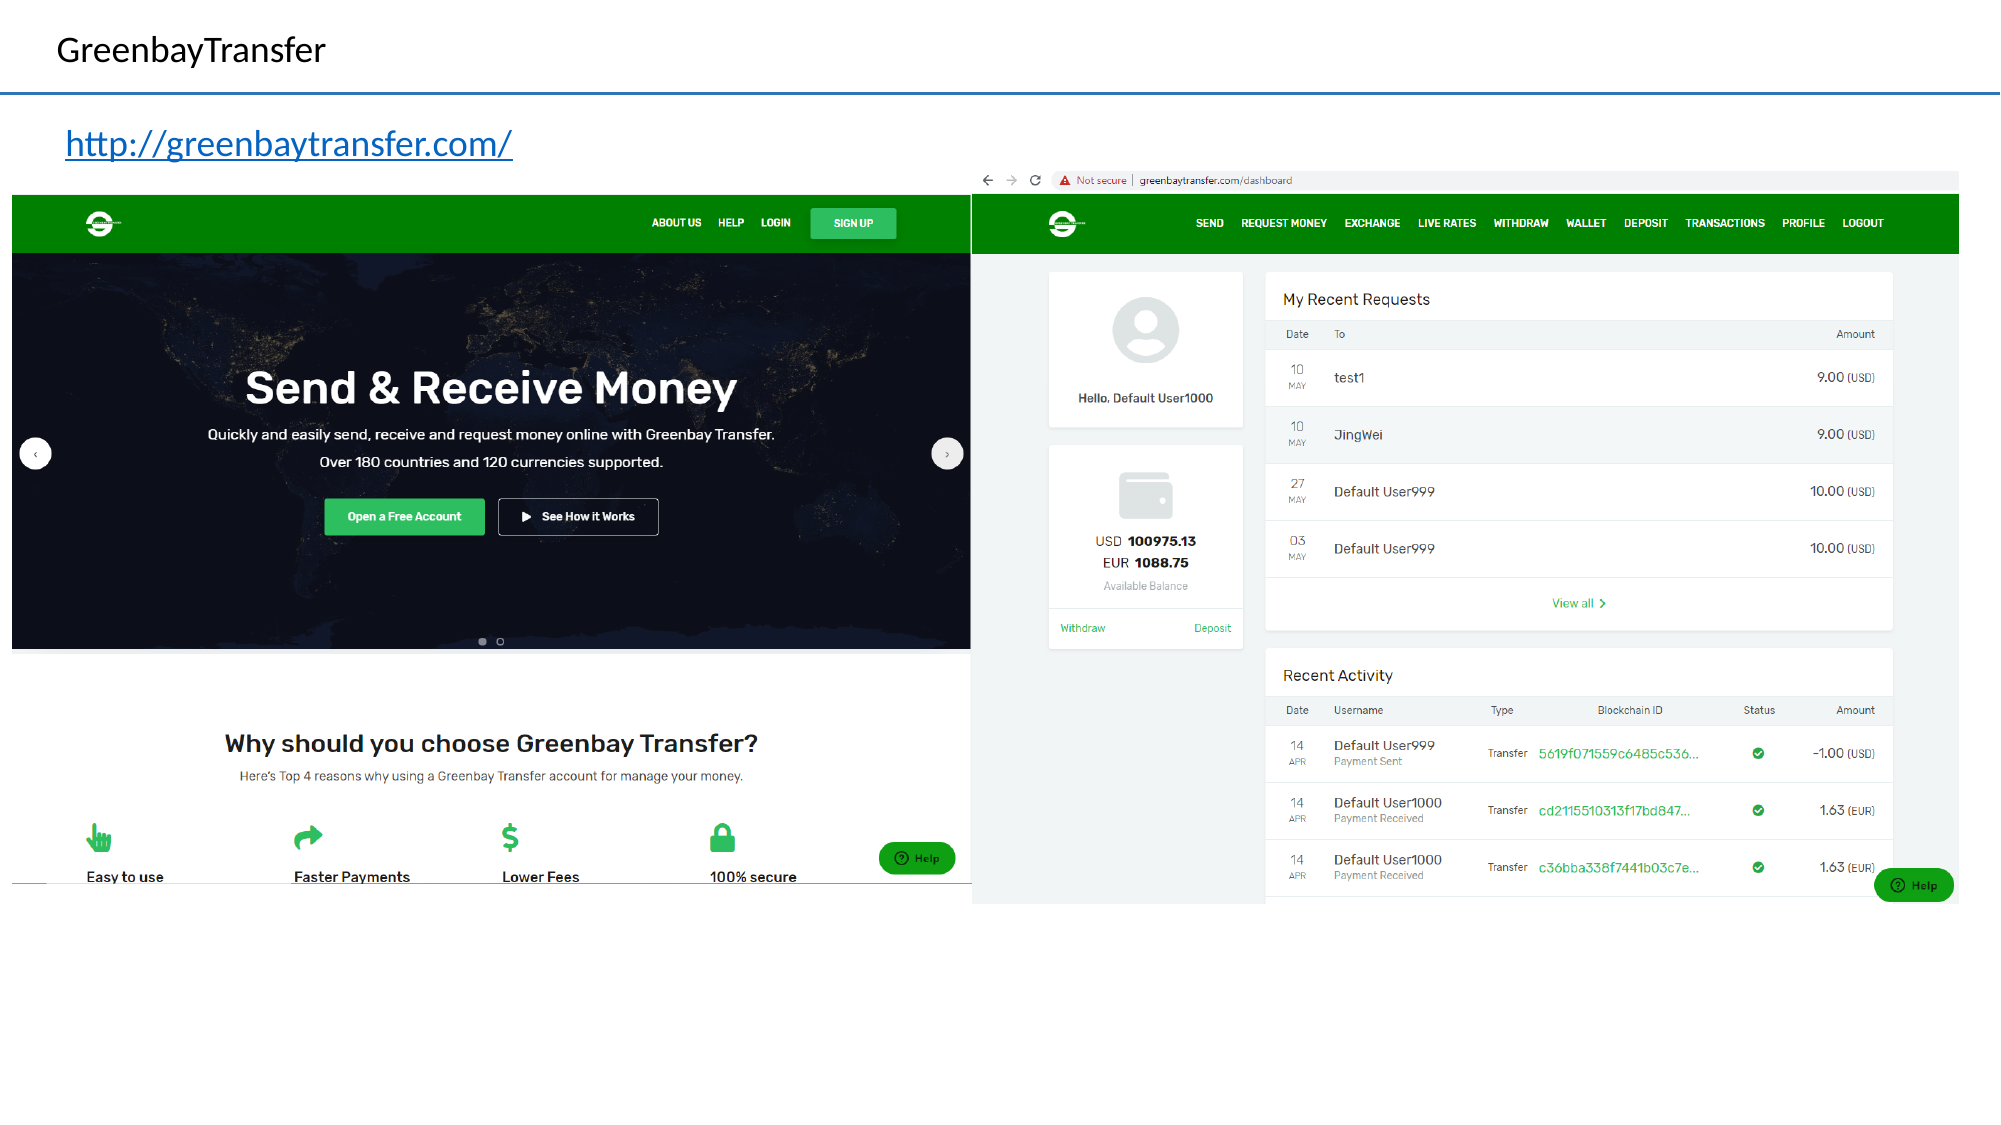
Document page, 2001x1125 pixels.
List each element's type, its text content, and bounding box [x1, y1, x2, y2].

text_box http://greenbaytransfer.com/ [50, 111, 528, 171]
picture [12, 171, 1959, 904]
text_box GreenbayTransfer [41, 17, 342, 77]
